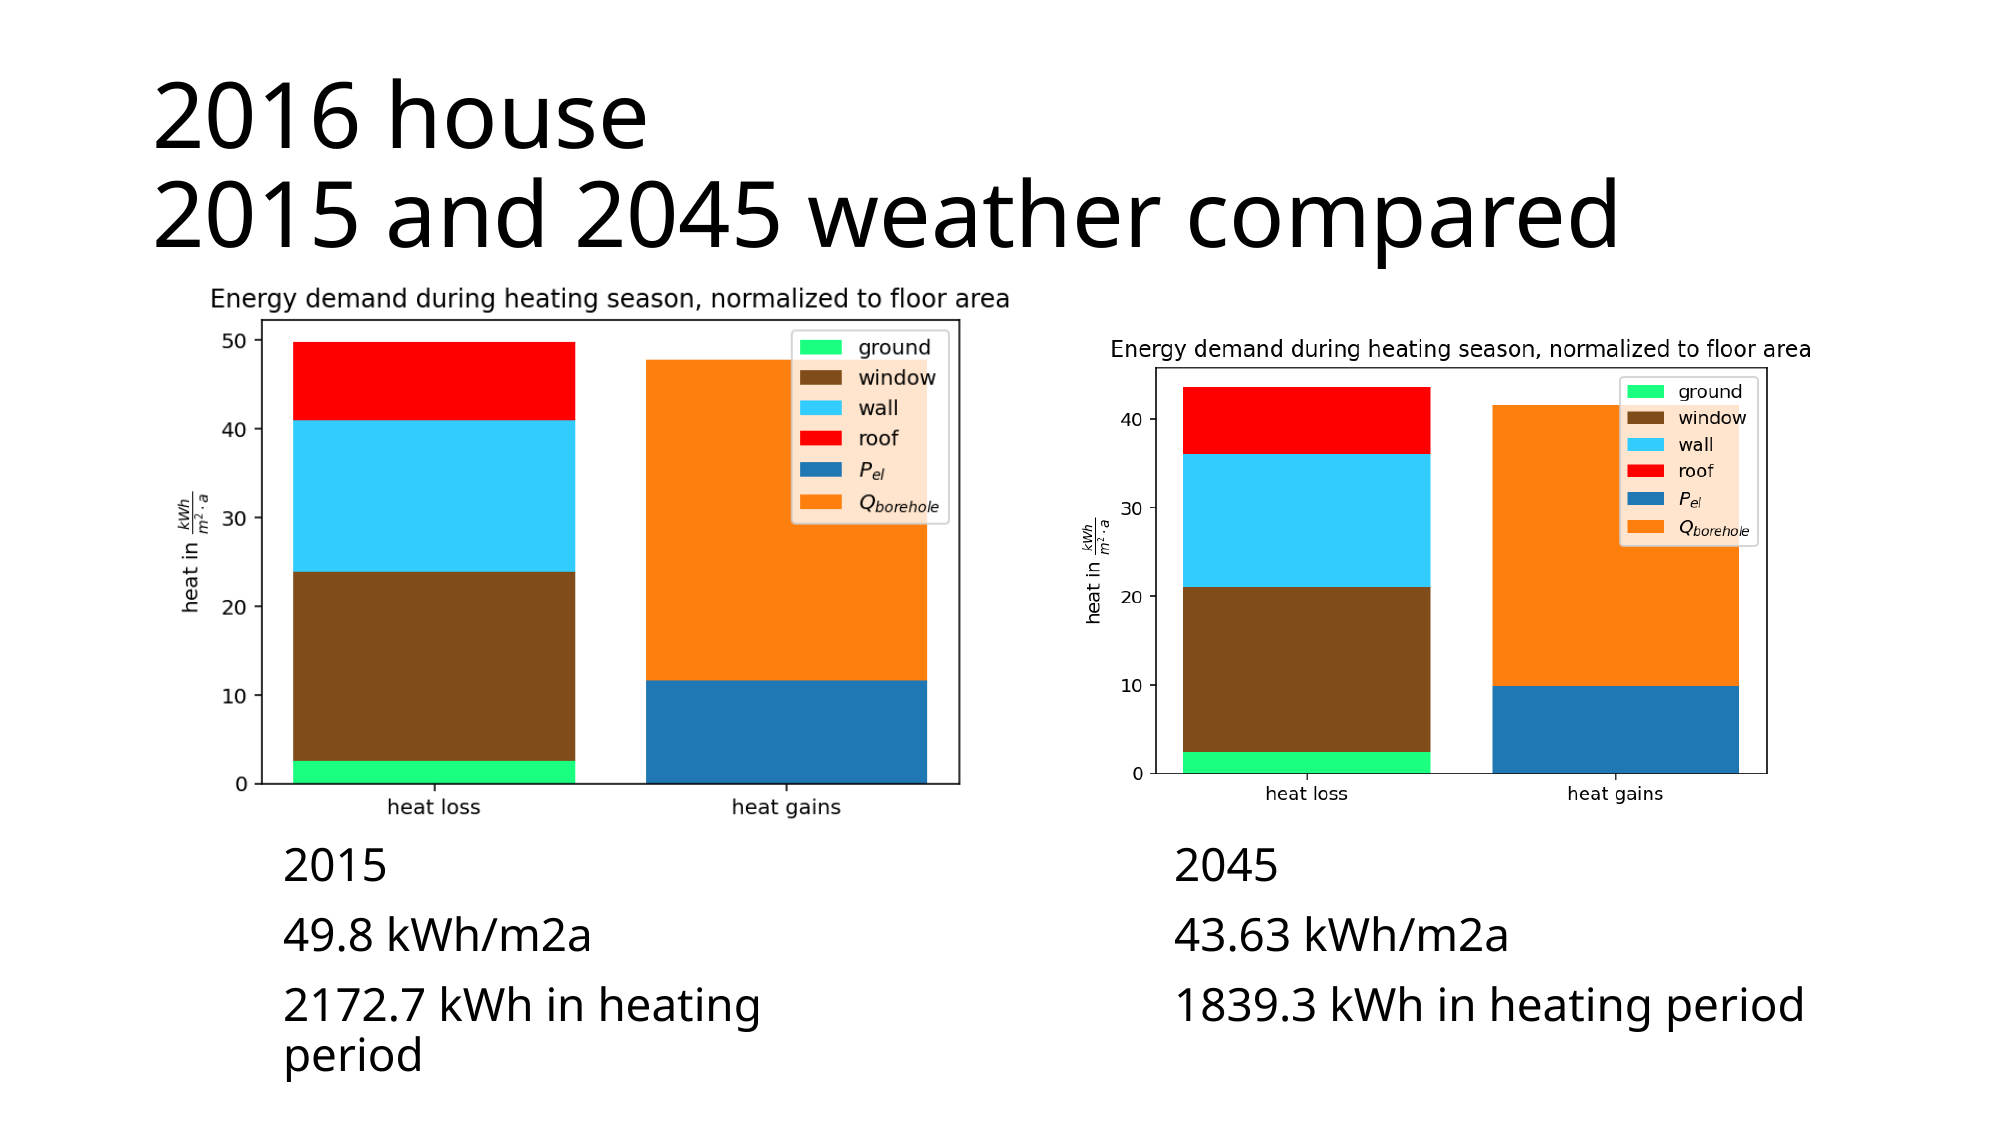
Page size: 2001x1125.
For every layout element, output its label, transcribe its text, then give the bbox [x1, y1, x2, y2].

picture [1068, 326, 1824, 816]
text_box 2015 49.8 kWh/m2a 2172.7 kWh in heating period [268, 834, 920, 1101]
picture [161, 273, 1026, 833]
title 2016 house 2015 and 2045 weather compared [137, 59, 1863, 278]
text_box 2045 43.63 kWh/m2a 1839.3 kWh in heating period [1159, 834, 1938, 1101]
